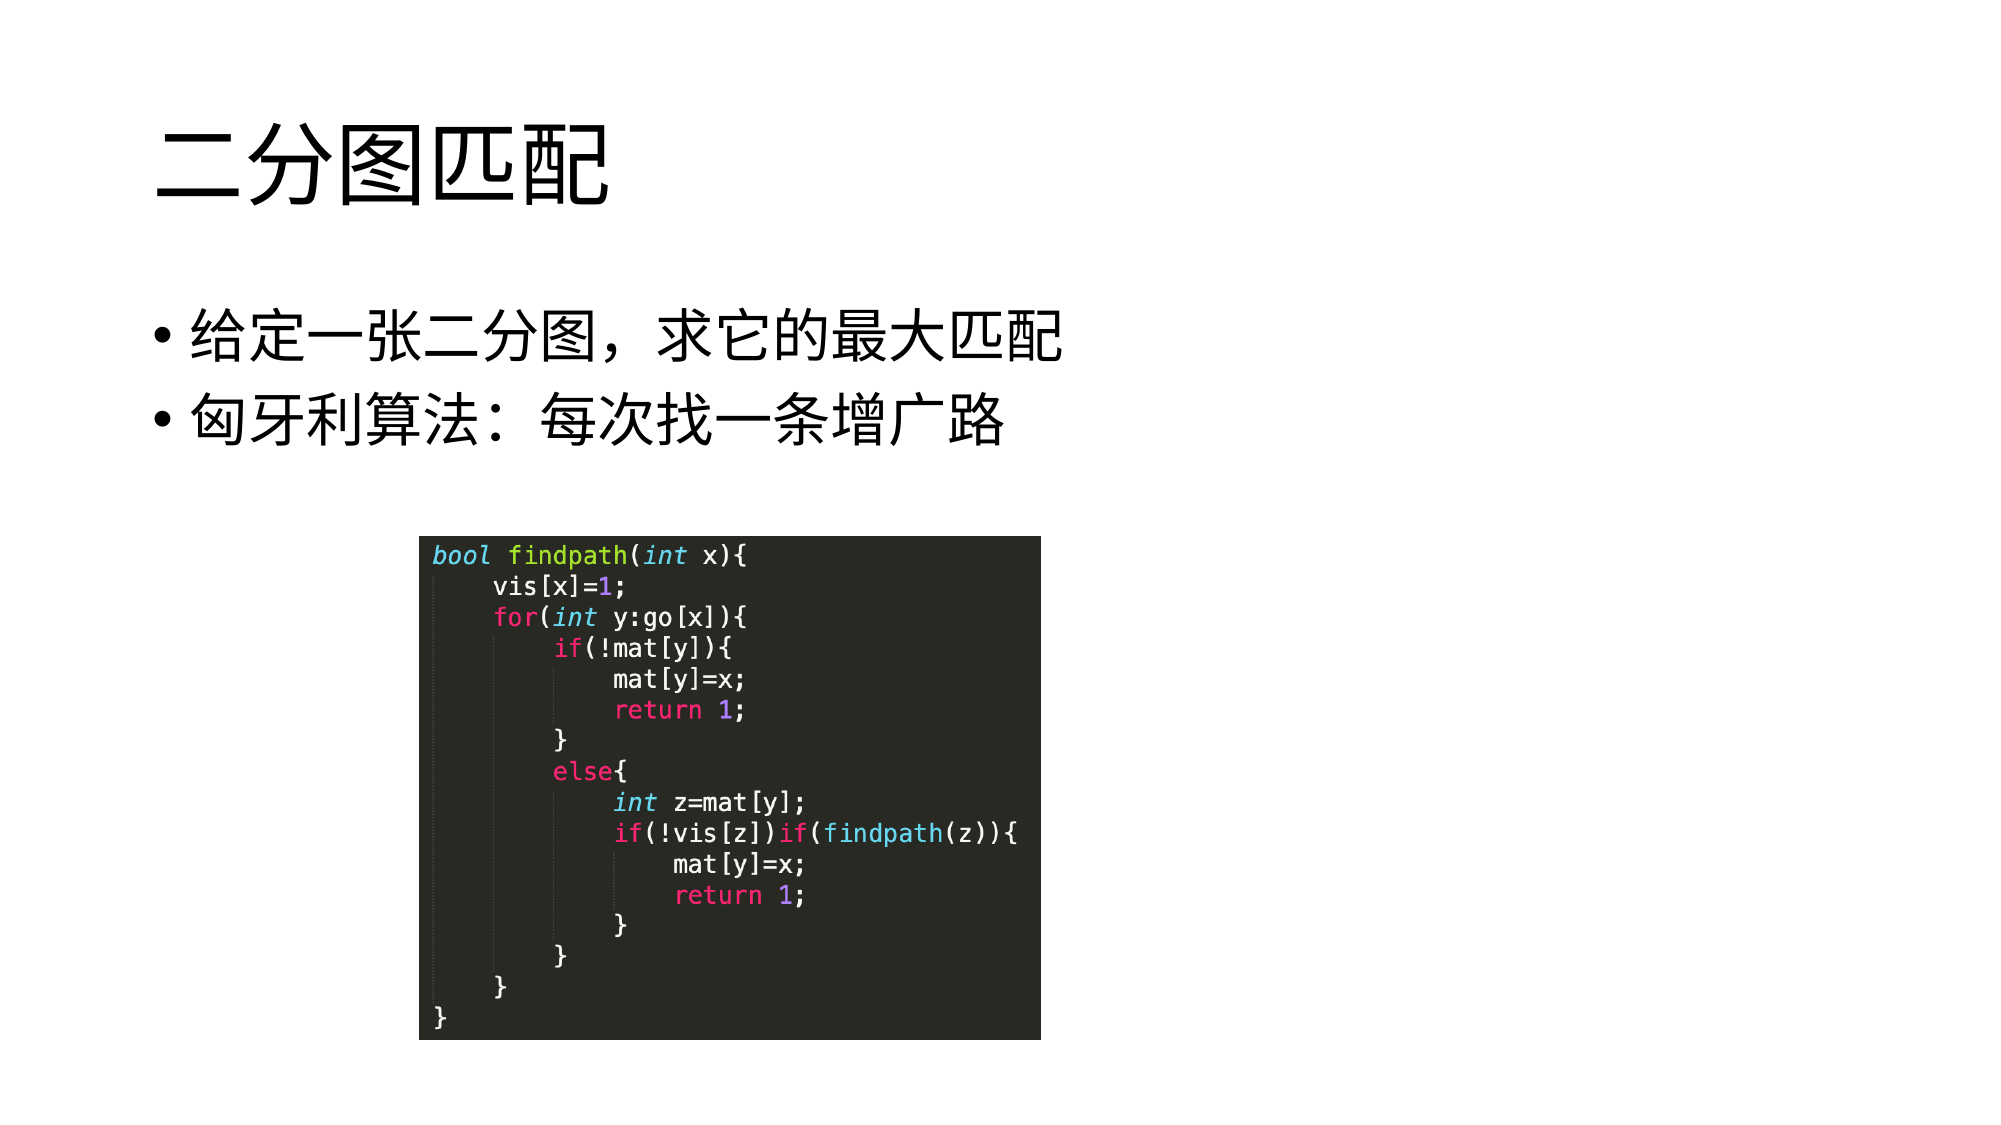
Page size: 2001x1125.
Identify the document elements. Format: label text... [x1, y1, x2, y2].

list 给定一张二分图，求它的最大匹配 匈牙利算法：每次找一条增广路 [137, 299, 1863, 1014]
picture [419, 536, 1041, 1040]
title 二分图匹配 [137, 59, 1863, 278]
